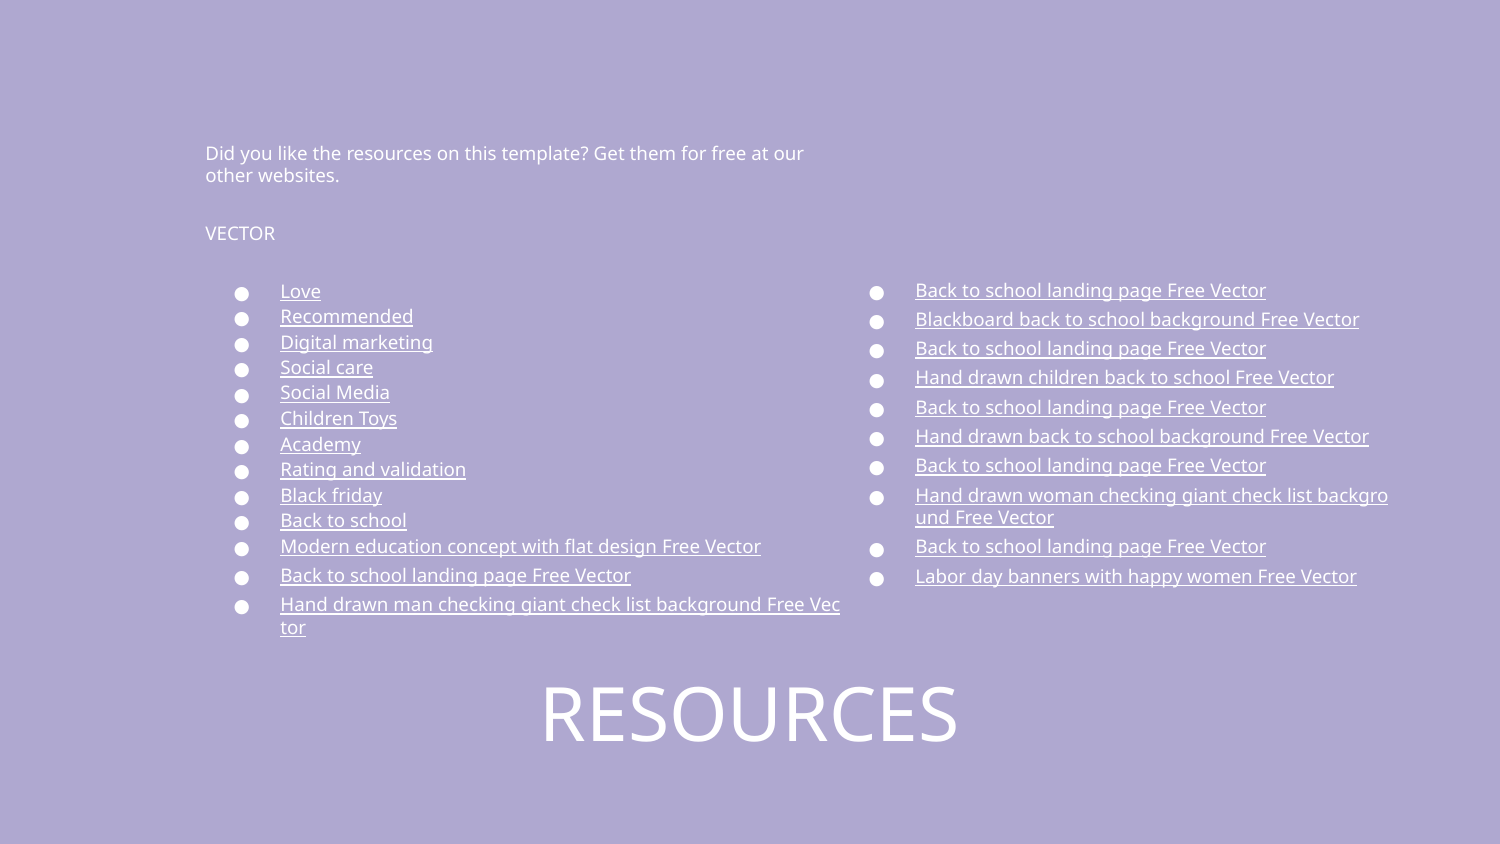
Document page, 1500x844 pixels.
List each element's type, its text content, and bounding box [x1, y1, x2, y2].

title RESOURCES [147, 677, 1353, 772]
subtitle Back to school landing page Free Vector Blackboard back to school background Free Vector Back to school landing page Free Vector Hand drawn children back to school Free Vector Back to school landing page Free Vector Hand drawn back to school background Free Vector Back to school landing page Free Vector Hand drawn woman checking giant check list background Free Vector Back to school landing page Free Vector Labor day banners with happy women Free Vector [825, 263, 1408, 682]
subtitle Did you like the resources on this template? Get them for free at our other websites. VECTOR Love Recommended Digital marketing Social care Social Media Children Toys Academy Rating and validation Black friday Back to school Modern education concept with flat design Free Vector Back to school landing page Free Vector Hand drawn man checking giant check list background Free Vector [190, 126, 857, 607]
